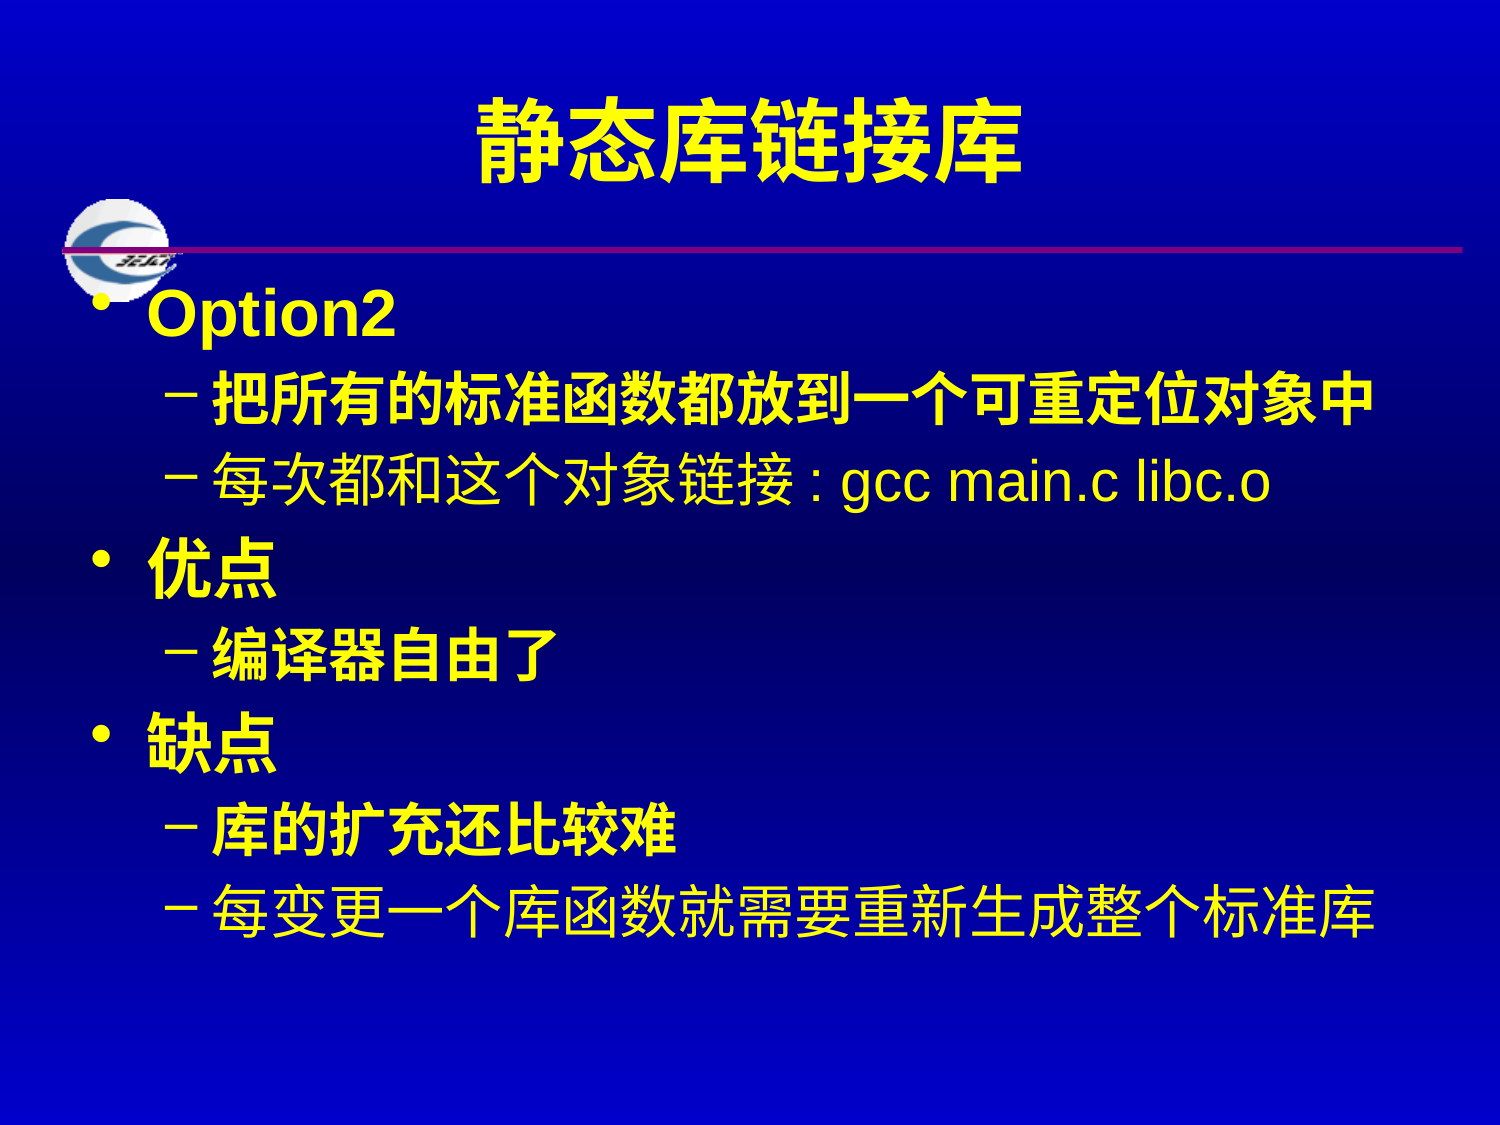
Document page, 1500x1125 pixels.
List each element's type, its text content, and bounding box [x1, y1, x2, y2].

picture [62, 199, 183, 247]
picture [62, 253, 183, 302]
title 静态库链接库 [75, 45, 1425, 233]
list Option2 把所有的标准函数都放到一个可重定位对象中 每次都和这个对象链接: gcc main.c libc.o 优点 编译器自由了 缺点 库的扩充还比较难 每变更一个库函数就需要重新生成整个标准库 [75, 262, 1425, 1005]
